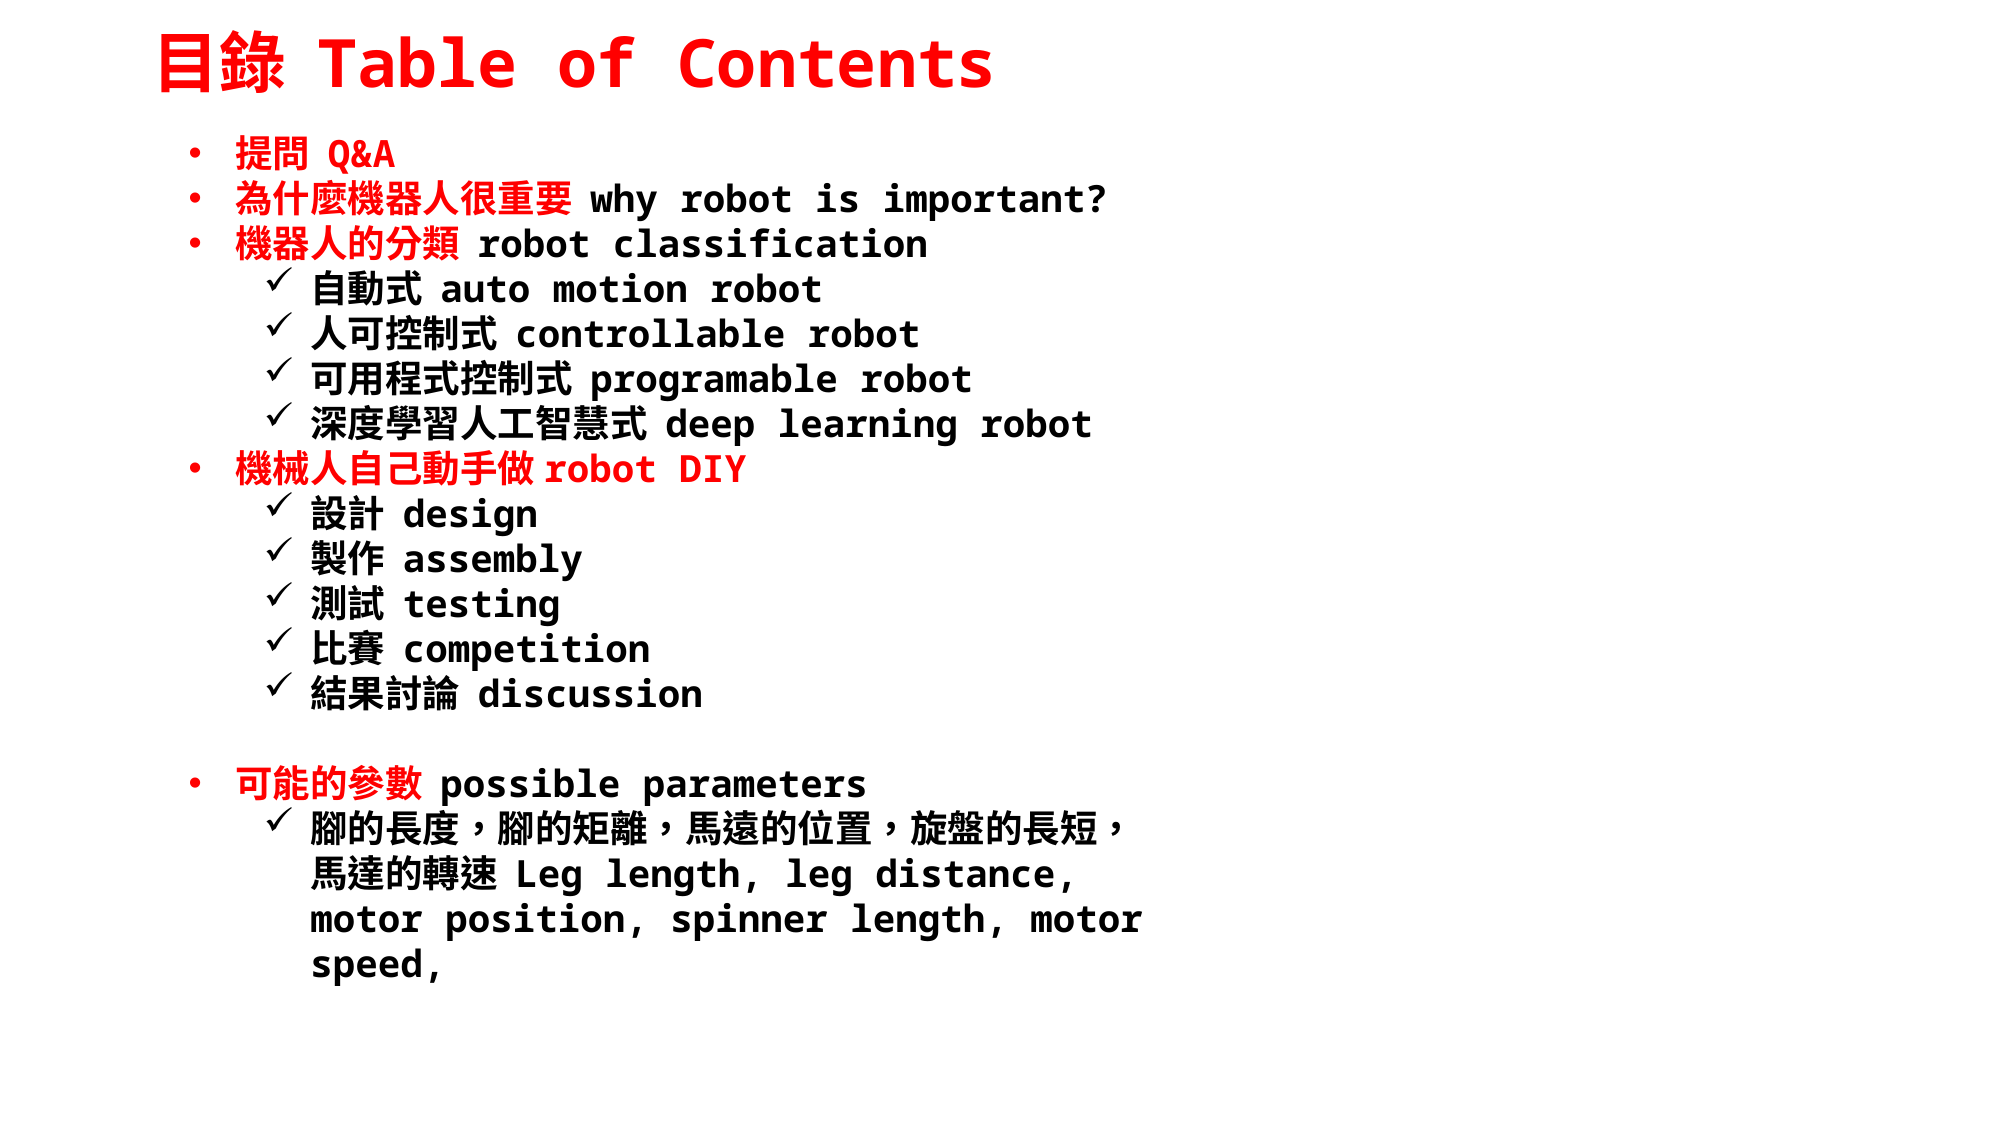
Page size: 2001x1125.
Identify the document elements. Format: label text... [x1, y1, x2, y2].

title 目錄 Table of Contents [137, 10, 1863, 123]
text_box 提問 Q&A 為什麼機器人很重要 why robot is important? 機器人的分類 robot classification 自動式 auto motion robot 人可控制式 controllable robot 可用程式控制式 programable robot 深度學習人工智慧式 deep learning robot 機械人自己動手做robot DIY 設計 design 製作 assembly 測試 testing 比賽 competition 結果討論 discussion 可能的參數 possible parameters 腳的長度，腳的矩離，馬遠的位置，旋盤的長短，馬達的轉速 Leg length, leg distance, motor position, spinner length, motor speed, [173, 122, 1174, 1037]
